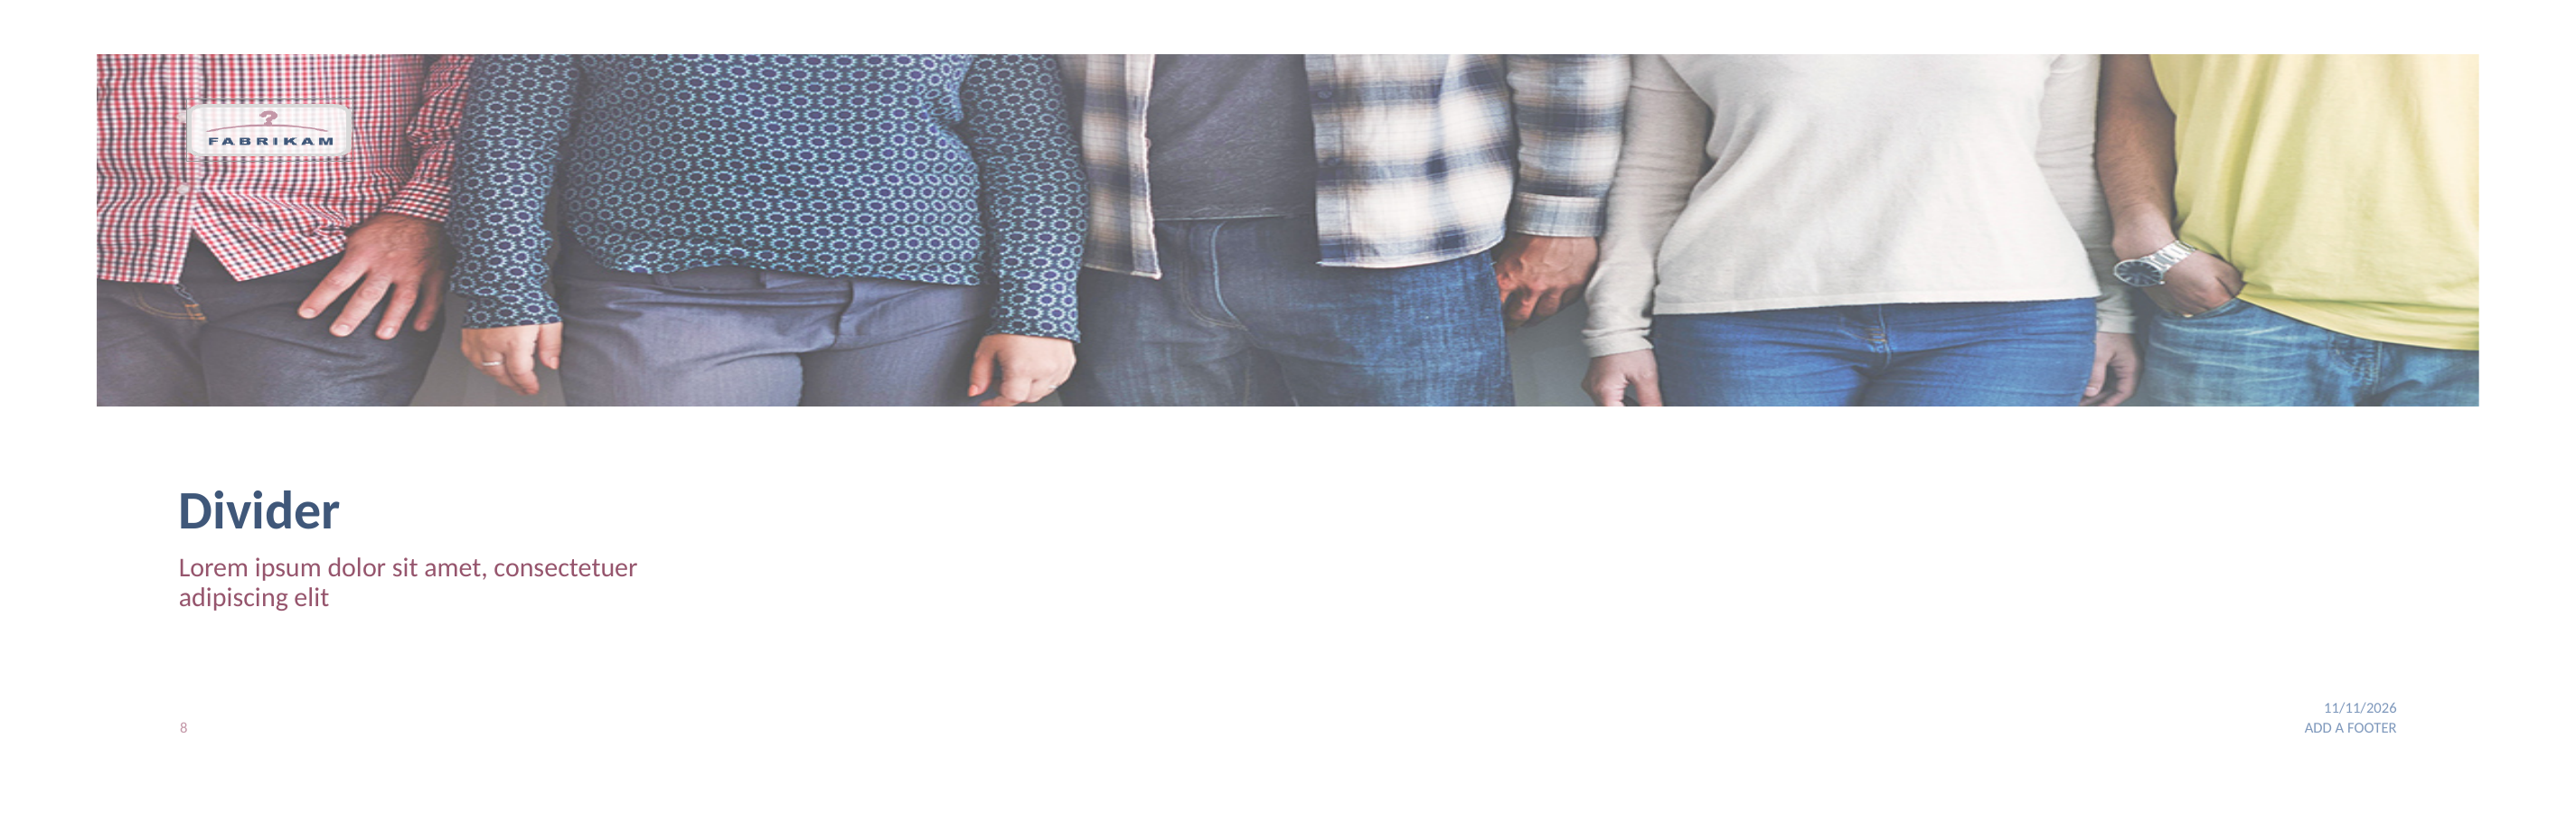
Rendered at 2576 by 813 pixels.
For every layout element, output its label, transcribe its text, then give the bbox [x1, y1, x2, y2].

picture [97, 53, 2479, 406]
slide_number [2168, 688, 2398, 717]
slide_number 8 [135, 718, 220, 746]
title Divider [174, 417, 732, 541]
footer ADD A FOOTER [1528, 718, 2398, 746]
list Lorem ipsum dolor sit amet, consectetuer adipiscing elit [174, 553, 732, 678]
